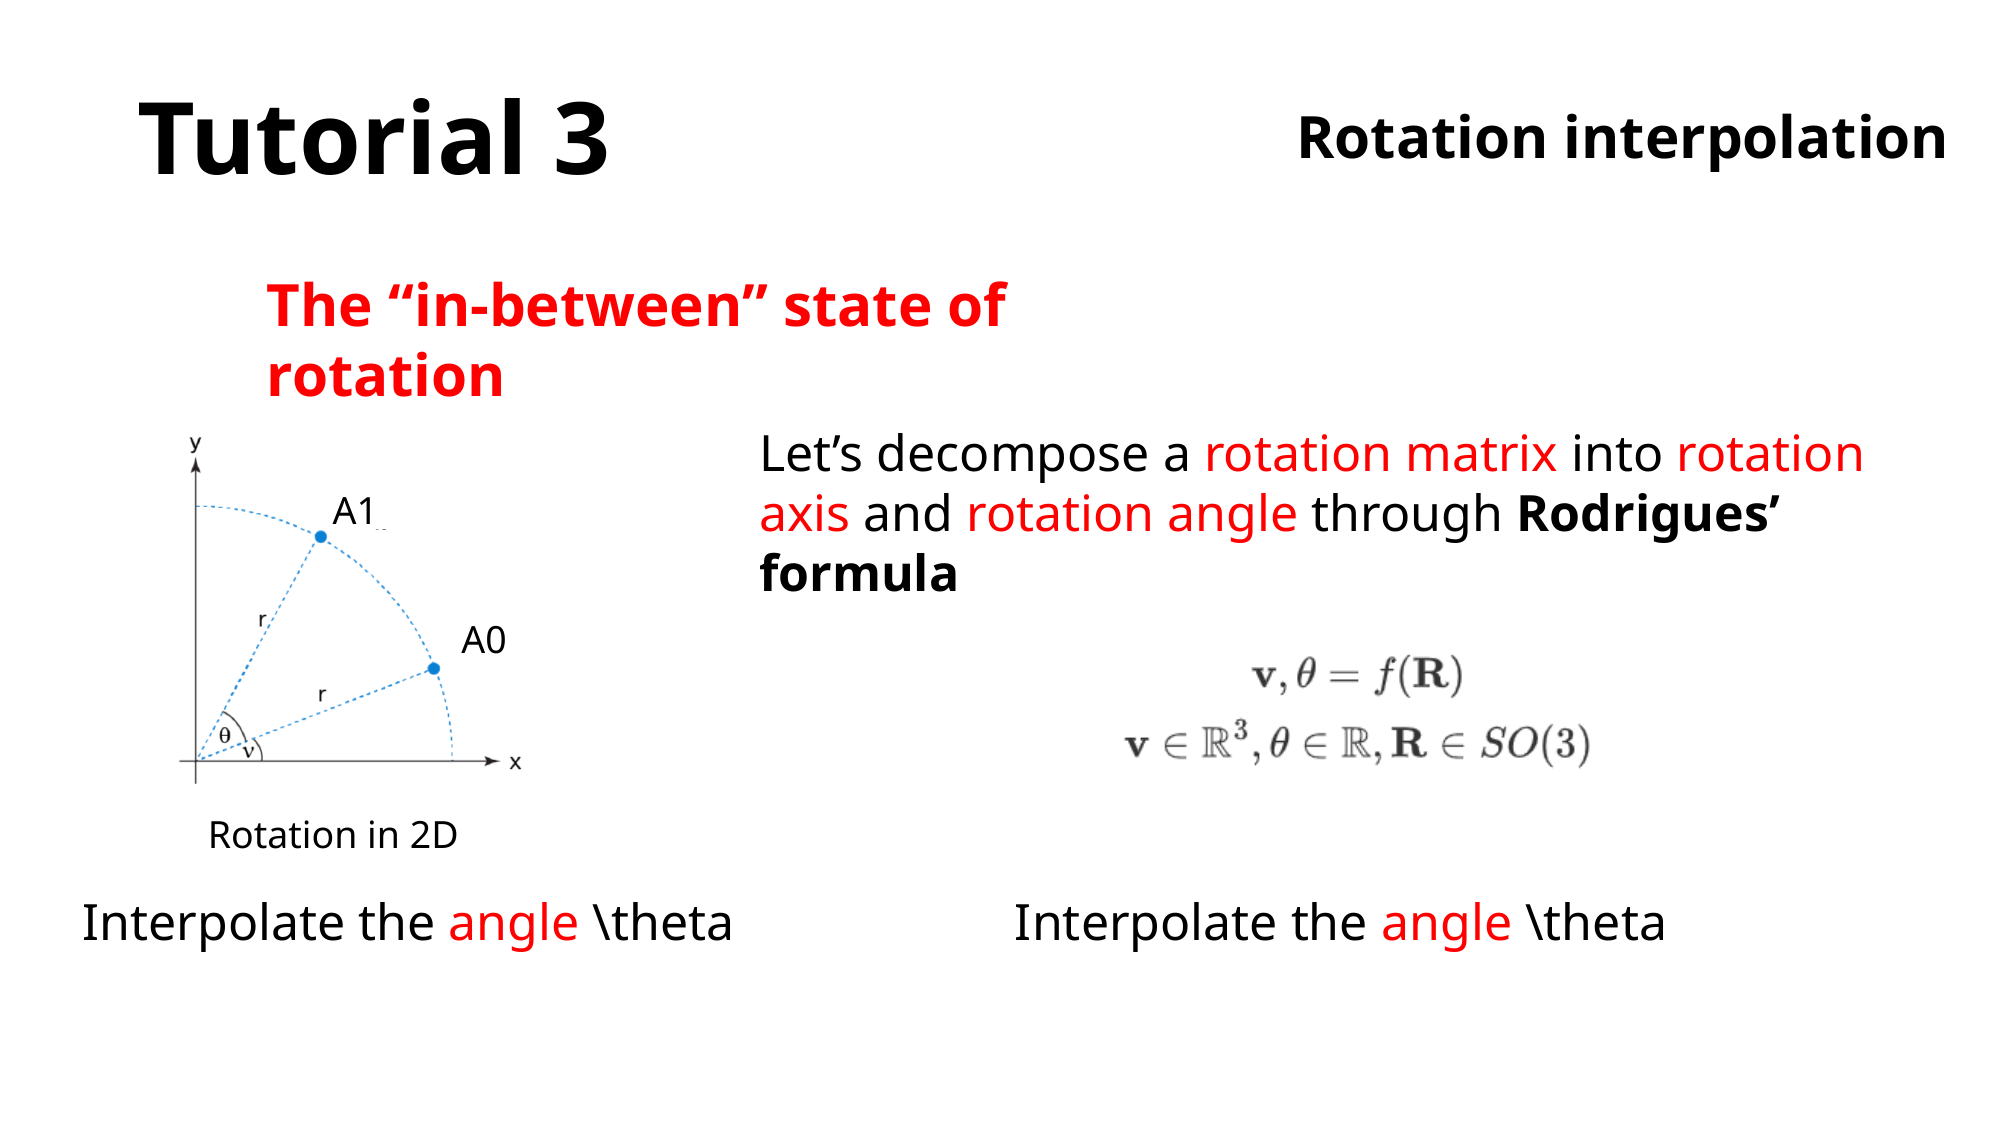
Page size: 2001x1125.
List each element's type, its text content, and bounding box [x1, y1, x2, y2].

text_box Interpolate the angle \theta [1000, 883, 1682, 958]
text_box Let’s decompose a rotation matrix into rotation axis and rotation angle through Rodrigues’ formula [744, 414, 1938, 610]
picture [139, 425, 553, 784]
text_box Rotation interpolation [1281, 92, 1964, 178]
text_box Tutorial 3 [122, 67, 1623, 203]
picture [1048, 640, 1634, 793]
text_box Interpolate the angle \theta [67, 883, 750, 958]
text_box Rotation in 2D [193, 803, 474, 863]
text_box The “in-between” state of rotation [252, 261, 1238, 416]
